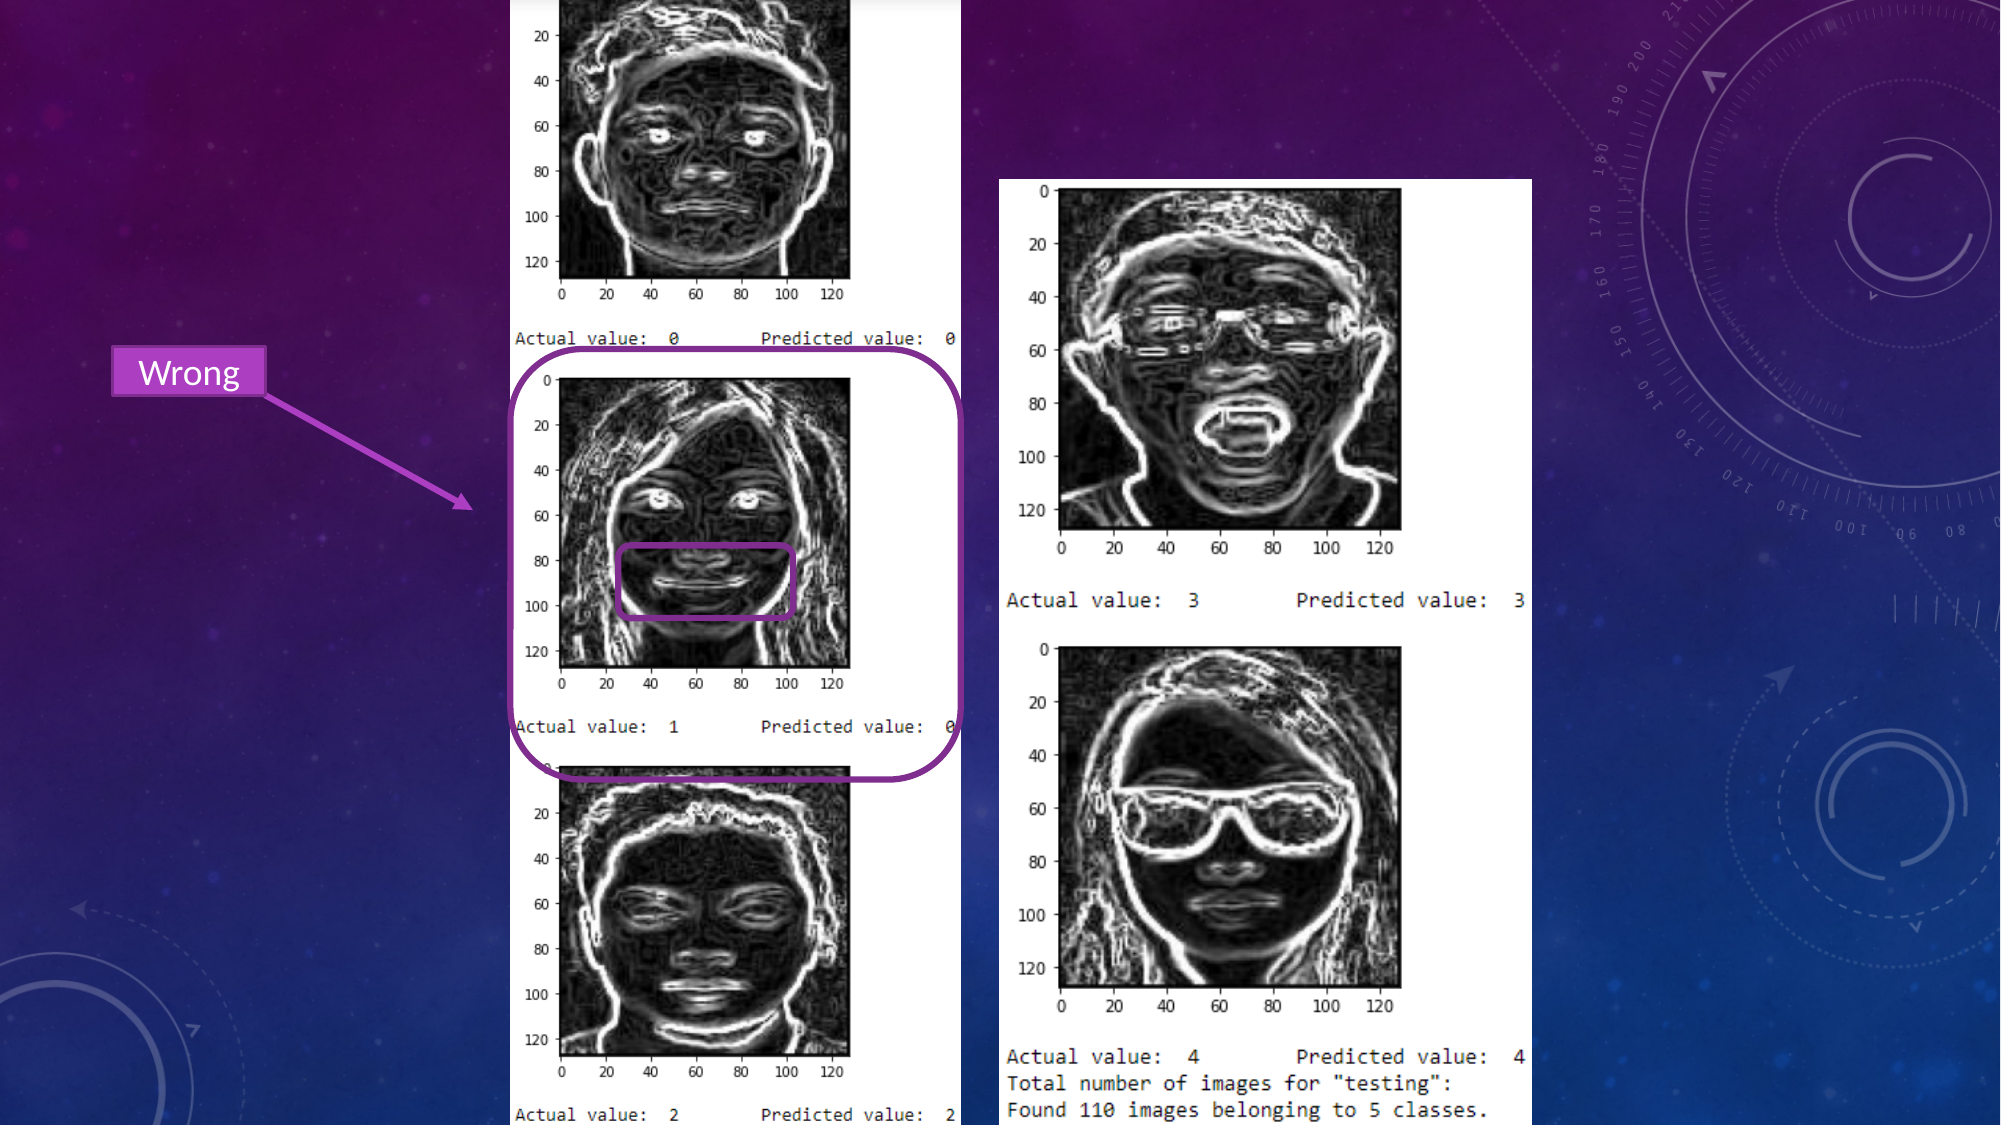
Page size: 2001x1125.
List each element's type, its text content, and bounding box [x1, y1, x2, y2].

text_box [265, 395, 474, 511]
text_box Wrong [111, 345, 267, 397]
picture [0, 0, 2001, 1125]
